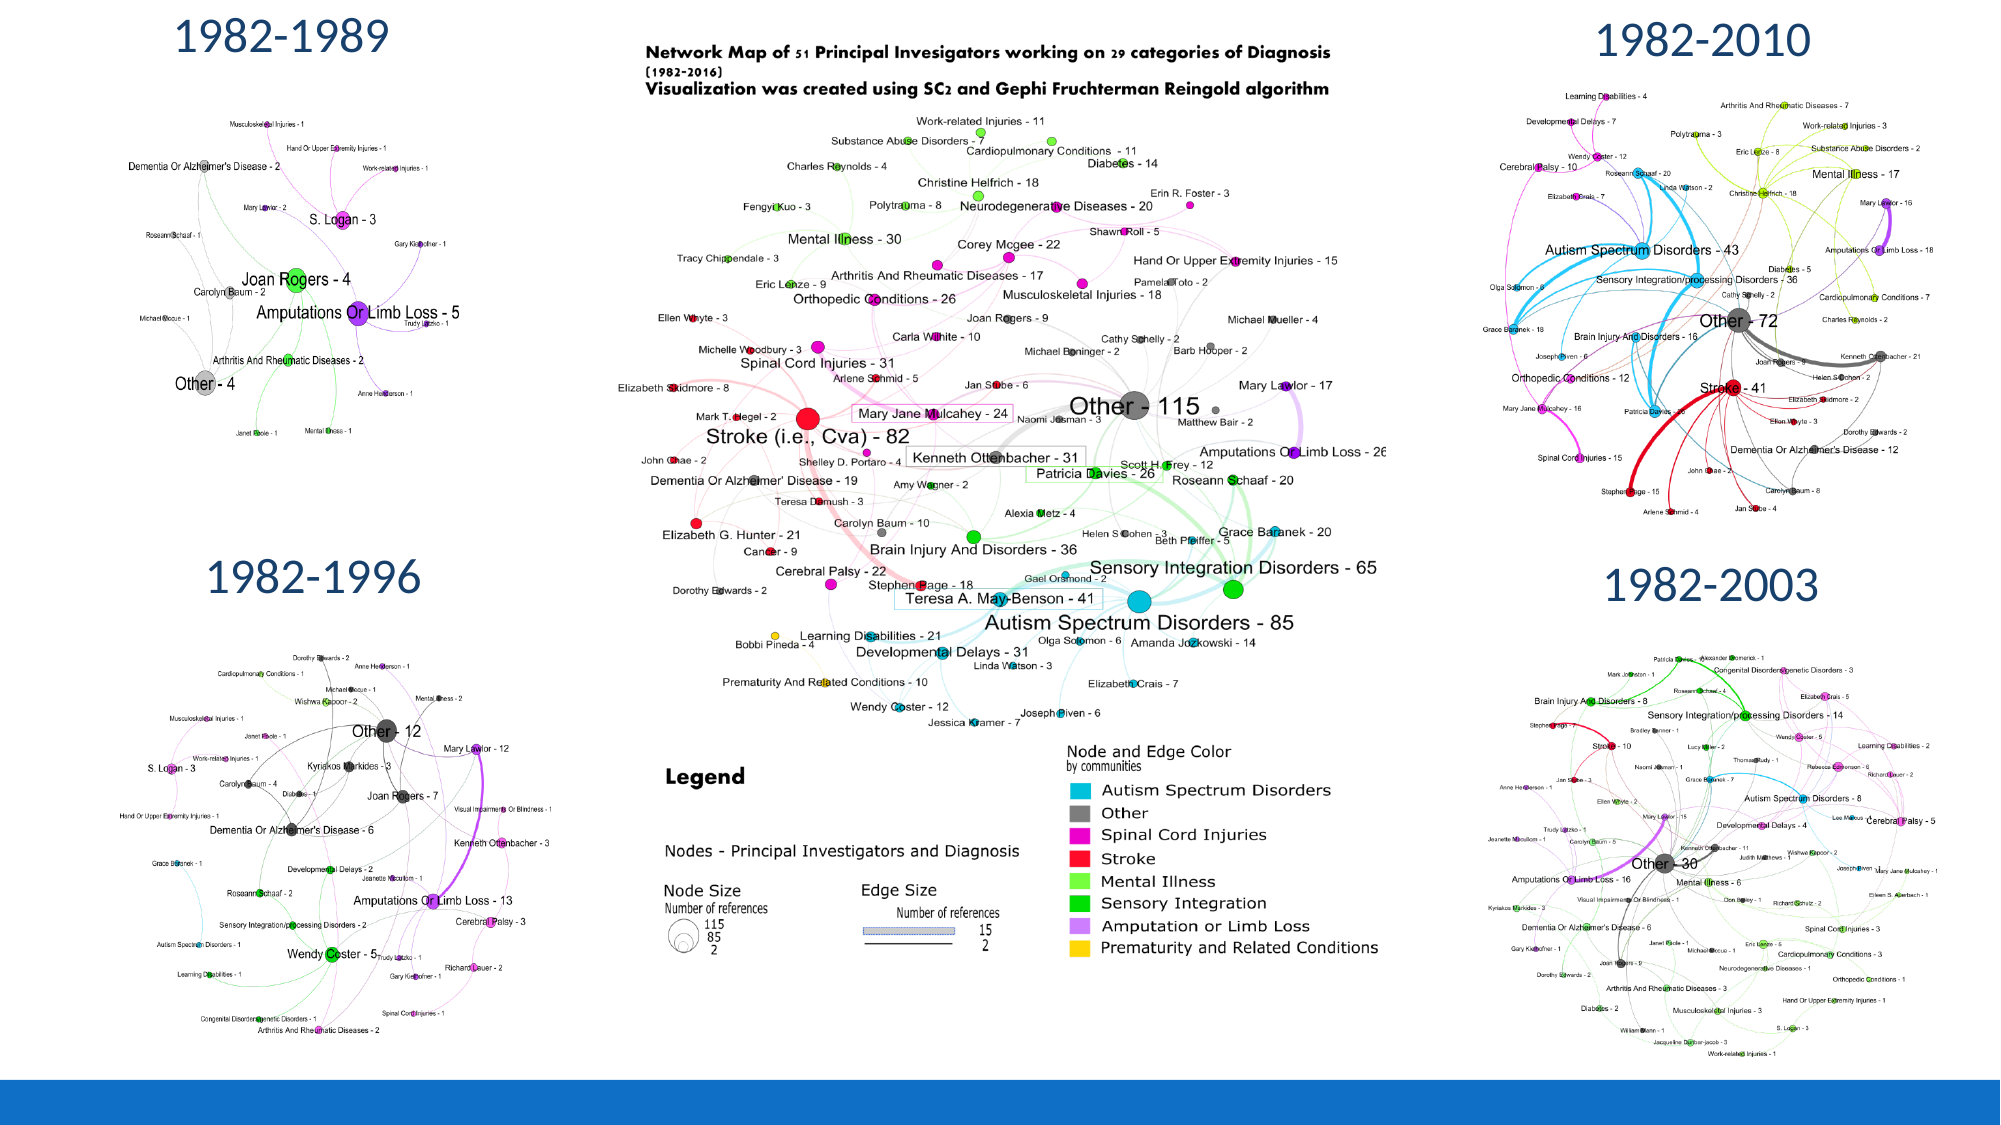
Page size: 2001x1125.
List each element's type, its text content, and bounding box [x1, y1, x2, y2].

text_box 1982-2003 [1578, 544, 1844, 620]
text_box 1982-1989 [144, 0, 418, 70]
picture [120, 655, 551, 1034]
text_box 1982-2010 [1561, 0, 1844, 74]
picture [1488, 655, 1937, 1057]
picture [613, 32, 1386, 1125]
picture [1483, 93, 1933, 515]
picture [129, 121, 459, 436]
text_box 1982-1996 [185, 536, 441, 612]
